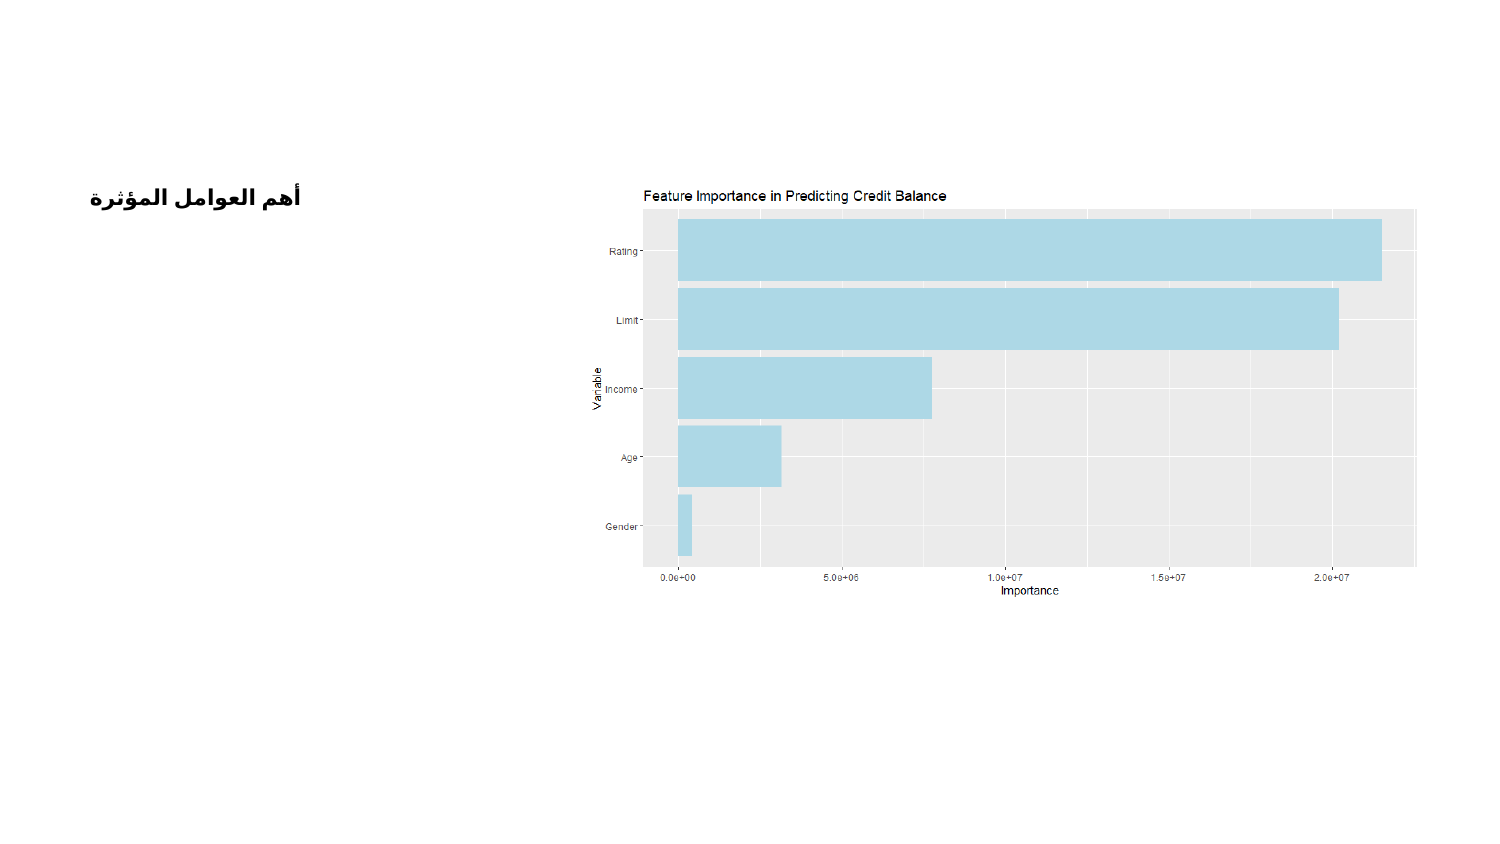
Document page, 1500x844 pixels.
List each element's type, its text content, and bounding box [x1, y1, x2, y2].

picture [585, 183, 1424, 603]
list أهم العوامل المؤثرة [75, 176, 569, 754]
